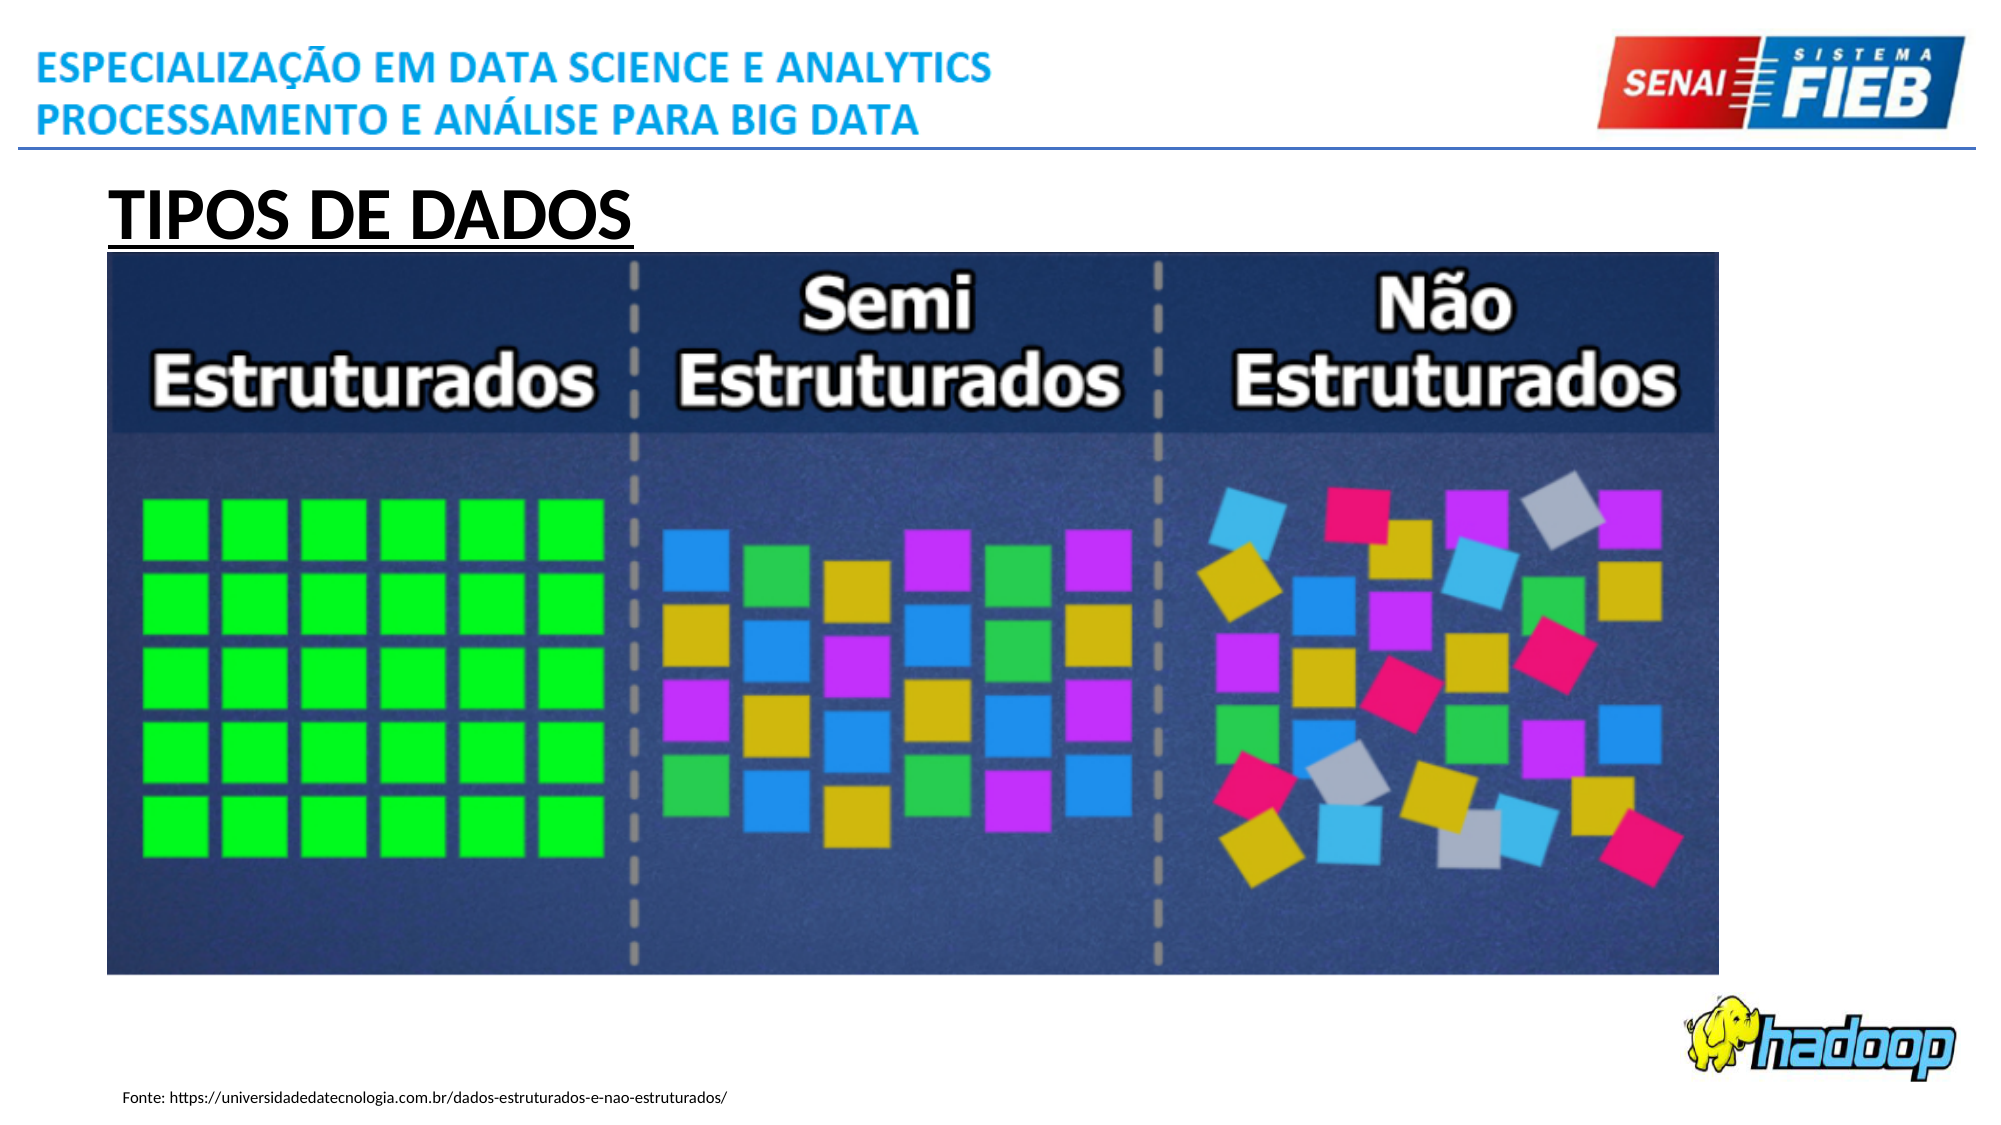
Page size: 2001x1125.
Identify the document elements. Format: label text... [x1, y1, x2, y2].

text_box TIPOS DE DADOS [93, 157, 1387, 263]
picture [32, 46, 995, 89]
picture [1680, 990, 1961, 1086]
picture [107, 252, 1719, 977]
text_box Fonte: https://universidadedatecnologia.com.br/dados-estruturados-e-nao-estruturados/ [107, 1079, 1109, 1115]
picture [32, 95, 922, 143]
picture [1587, 13, 1976, 145]
